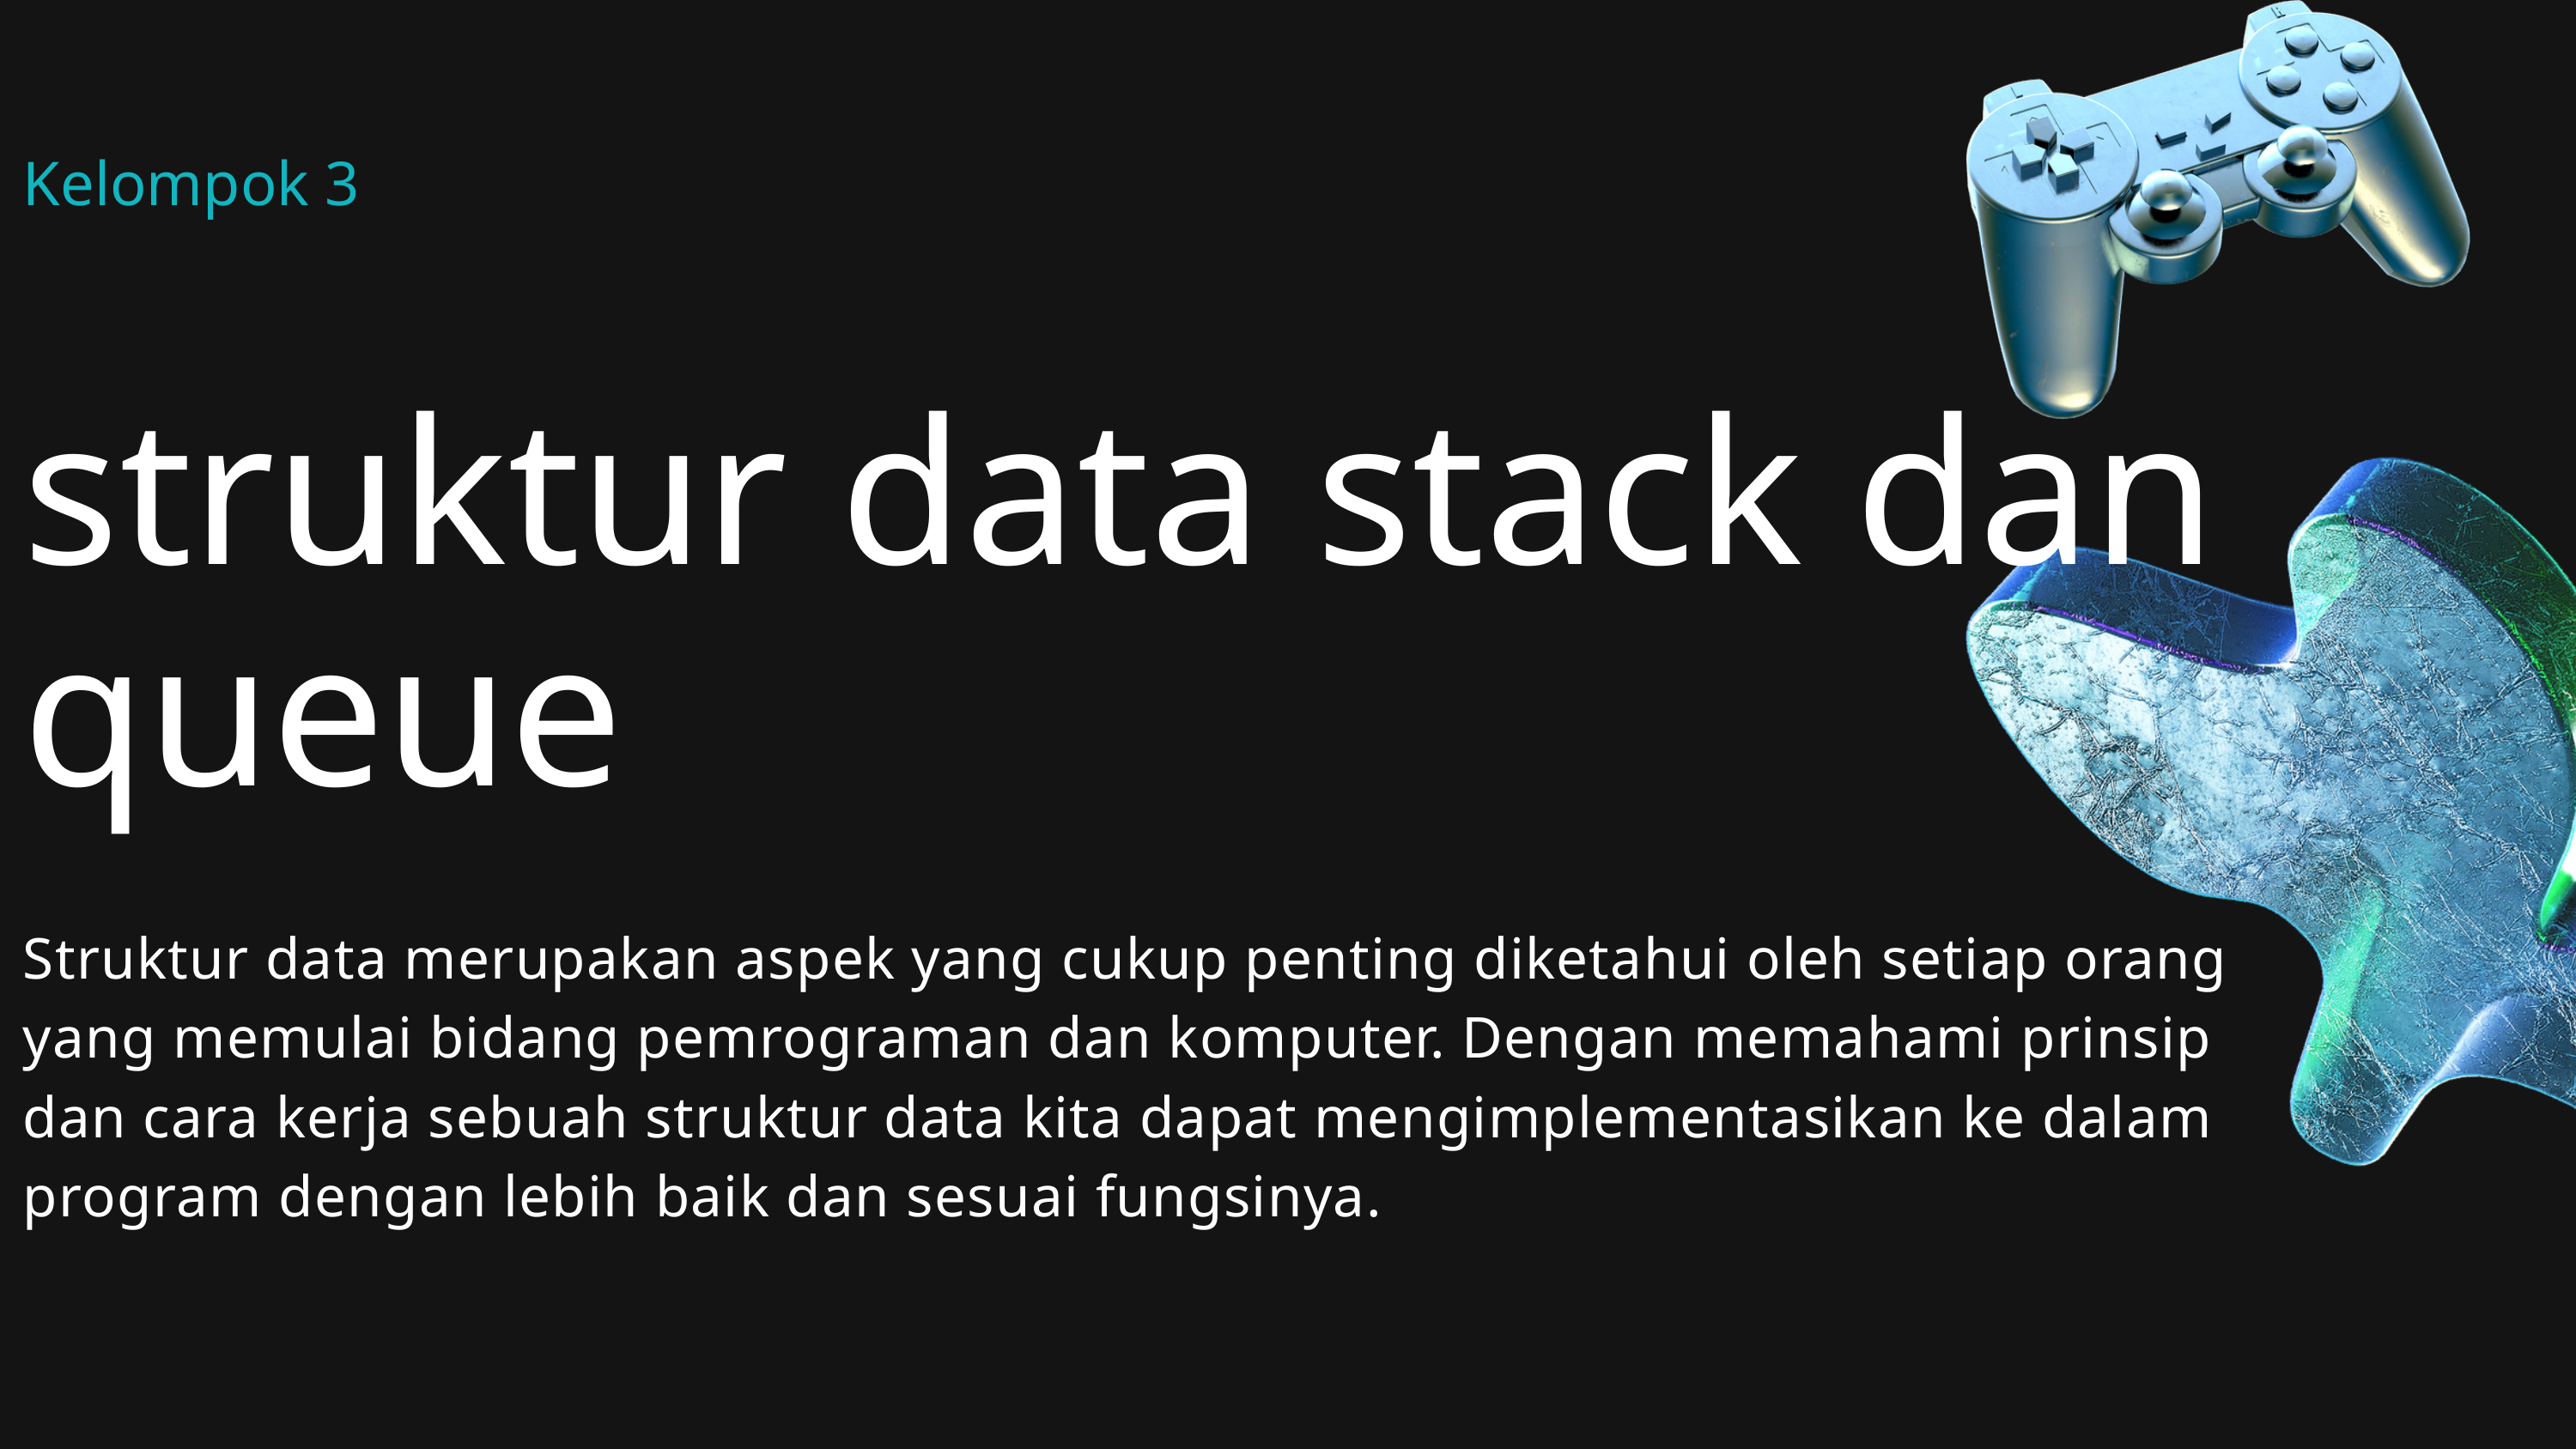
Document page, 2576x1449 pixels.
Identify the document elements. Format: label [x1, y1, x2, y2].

picture [2287, 457, 2576, 1281]
text_box [22, 144, 2287, 1300]
picture [1965, 0, 2471, 420]
